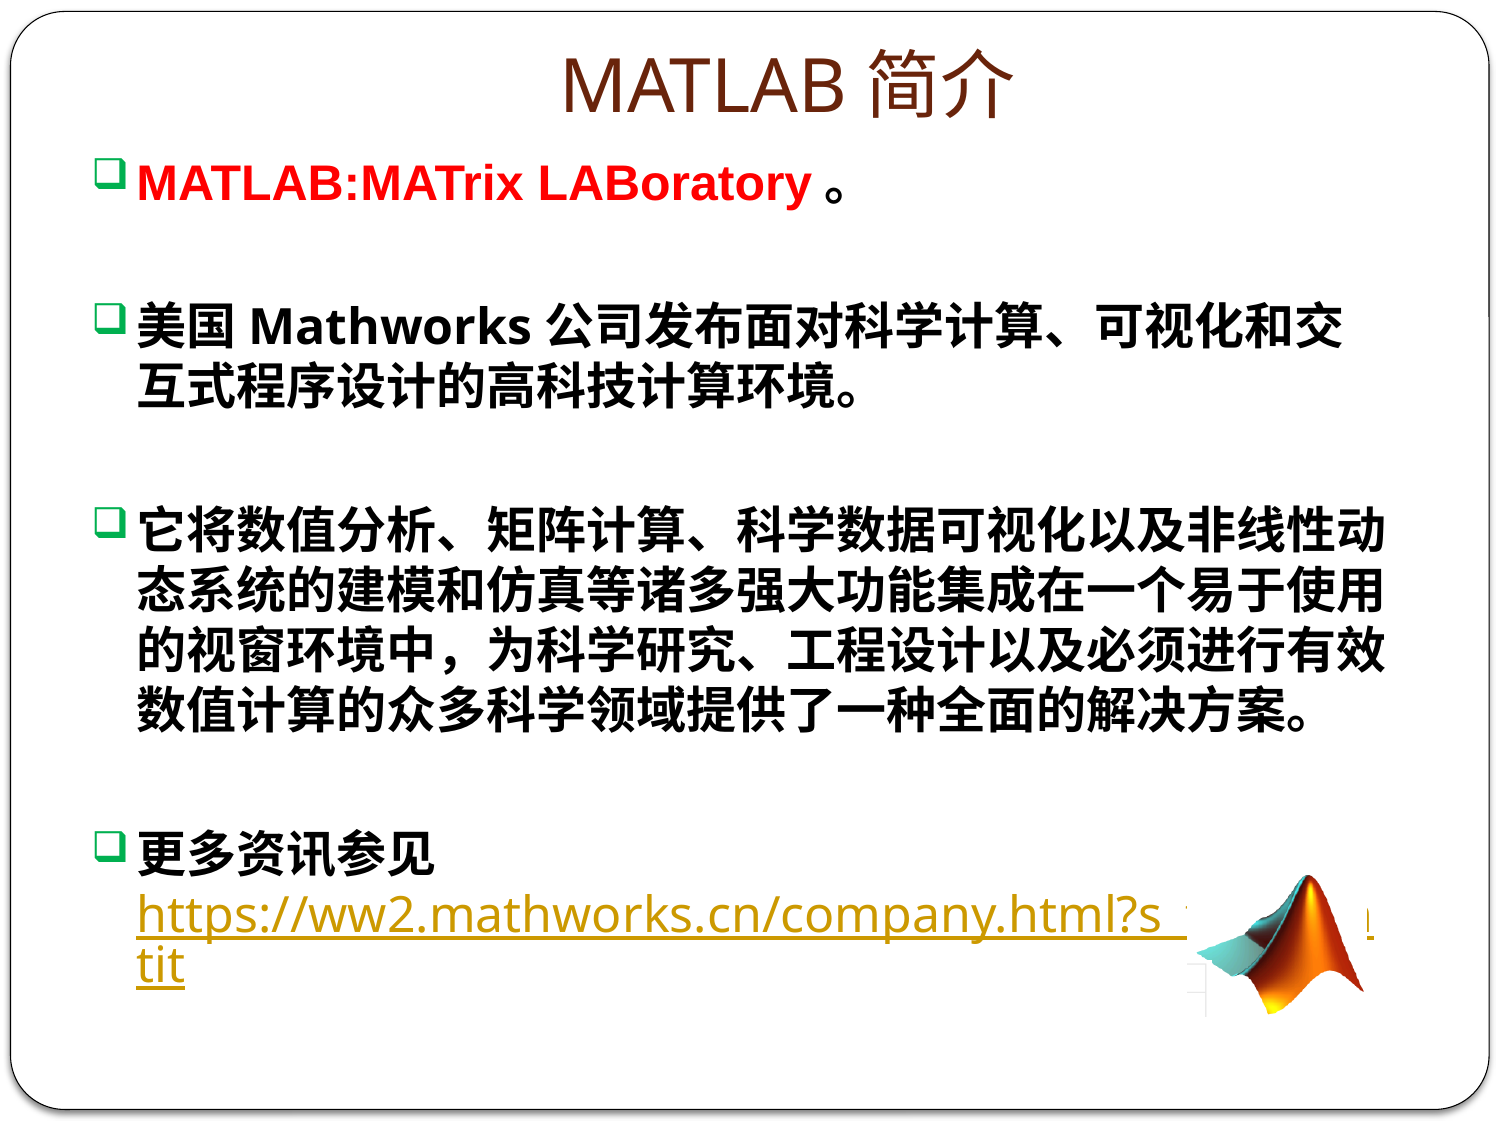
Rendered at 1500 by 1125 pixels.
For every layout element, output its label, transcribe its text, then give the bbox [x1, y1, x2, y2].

picture [1186, 869, 1367, 1017]
text_box MATLAB:MATrix LABoratory。 美国Mathworks公司发布面对科学计算、可视化和交互式程序设计的高科技计算环境。 它将数值分析、矩阵计算、科学数据可视化以及非线性动态系统的建模和仿真等诸多强大功能集成在一个易于使用的视窗环境中，为科学研究、工程设计以及必须进行有效数值计算的众多科学领域提供了一种全面的解决方案。 更多资讯参见https://ww2.mathworks.cn/company.html?s_tid=srchtit [76, 142, 1404, 1091]
title MATLAB简介 [150, 0, 1425, 143]
